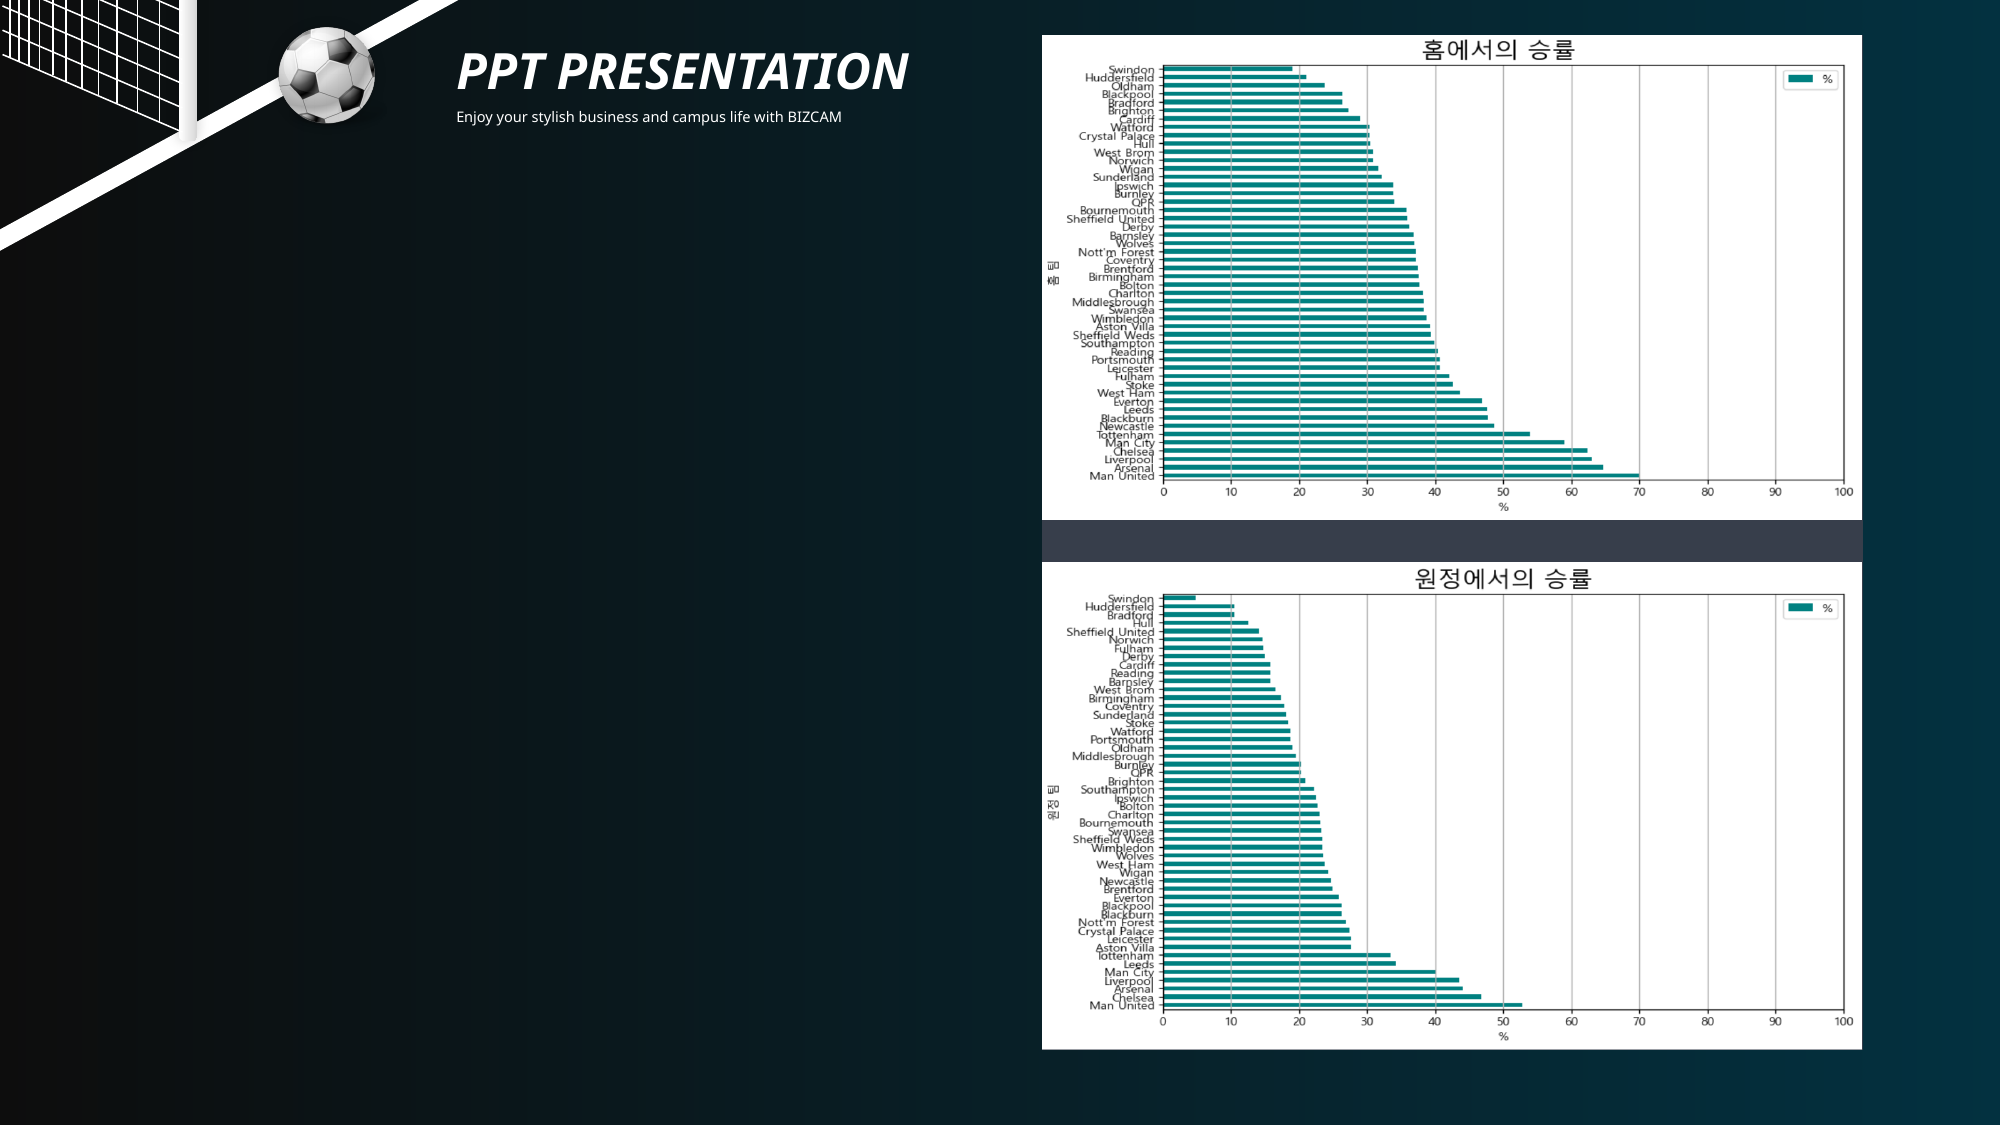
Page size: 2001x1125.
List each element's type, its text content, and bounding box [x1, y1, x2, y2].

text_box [0, 0, 467, 246]
text_box PPT PRESENTATION Enjoy your stylish business and campus life with BIZCAM [467, 1, 1279, 133]
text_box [2, 0, 183, 133]
picture [265, 13, 388, 137]
picture [1042, 0, 1862, 1125]
